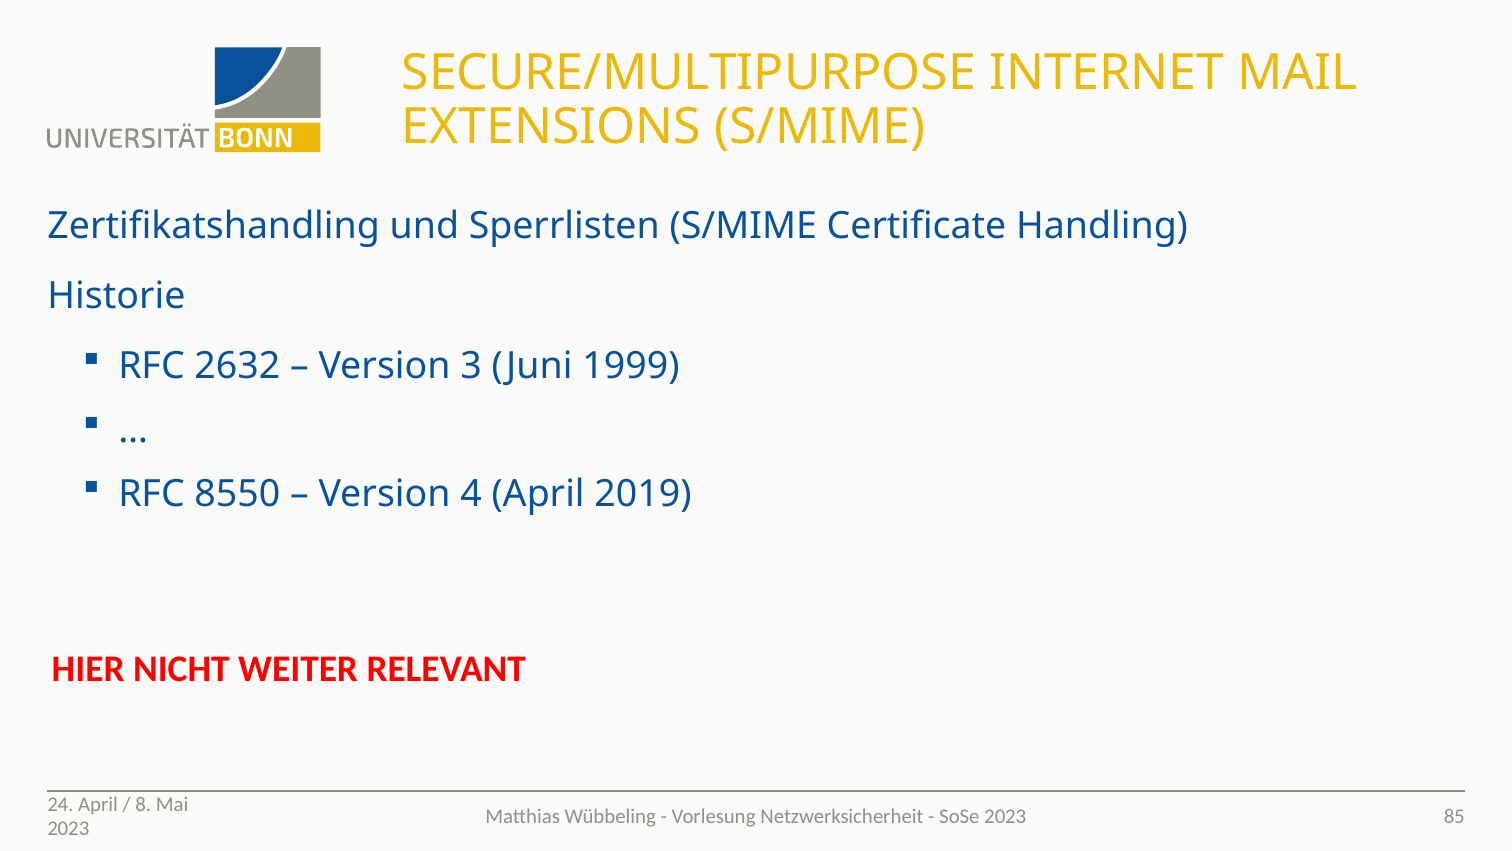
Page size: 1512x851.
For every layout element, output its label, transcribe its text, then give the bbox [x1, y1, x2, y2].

title Secure/Multipurpose Internet Mail Extensions (S/MIME) [401, 47, 1465, 154]
slide_number 85 [1370, 791, 1465, 839]
footer Matthias Wübbeling - Vorlesung Netzwerksicherheit - SoSe 2023 [342, 791, 1170, 839]
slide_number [47, 791, 189, 839]
text_box Hier nicht weiter relevant [36, 636, 542, 697]
list Zertifikatshandling und Sperrlisten (S/MIME Certificate Handling) Historie RFC 2632 – Version 3 (Juni 1999) … RFC 8550 – Version 4 (April 2019) [47, 200, 1465, 745]
